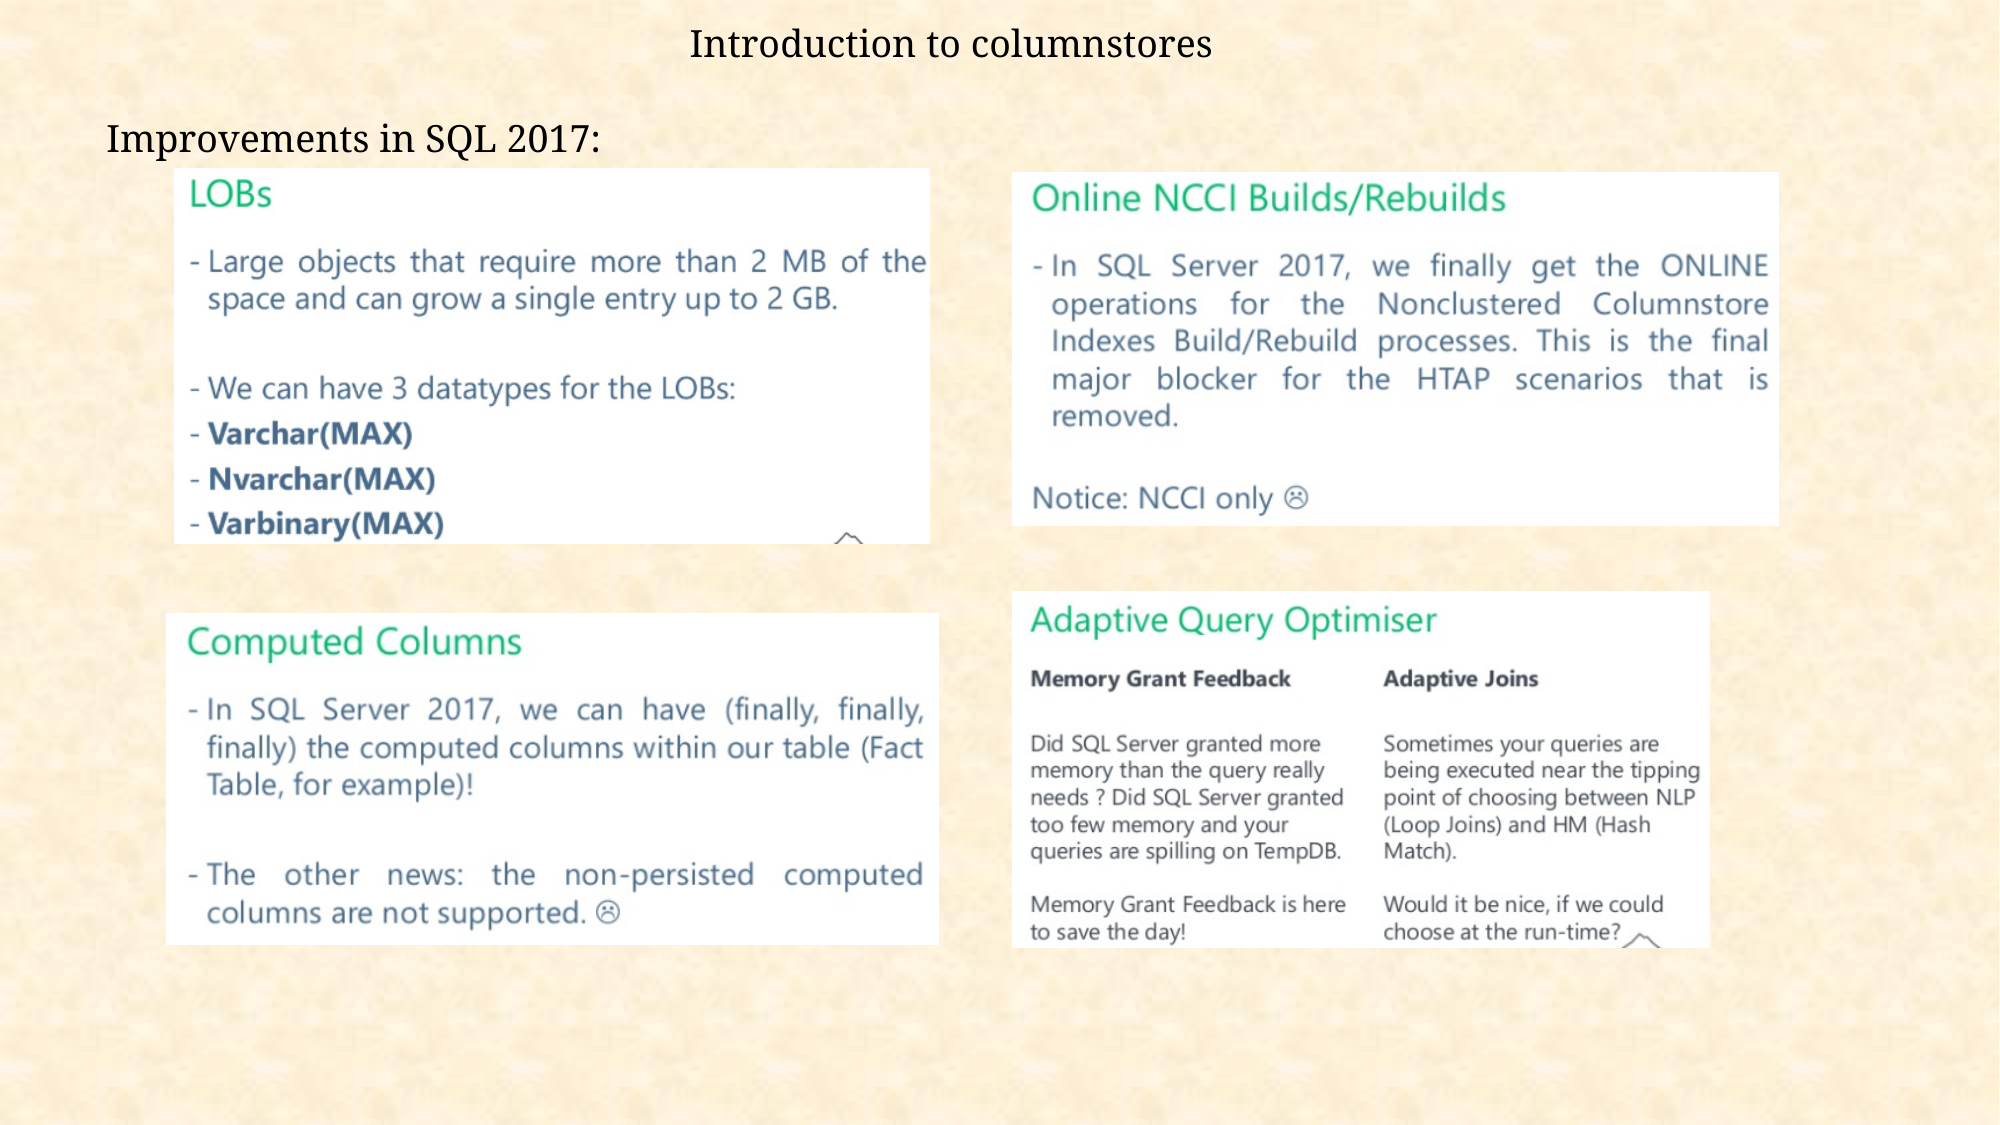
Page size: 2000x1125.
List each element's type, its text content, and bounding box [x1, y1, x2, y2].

picture [0, 0, 2000, 1125]
text_box Introduction to columnstores [674, 12, 1229, 73]
text_box Improvements in SQL 2017: [91, 108, 617, 168]
